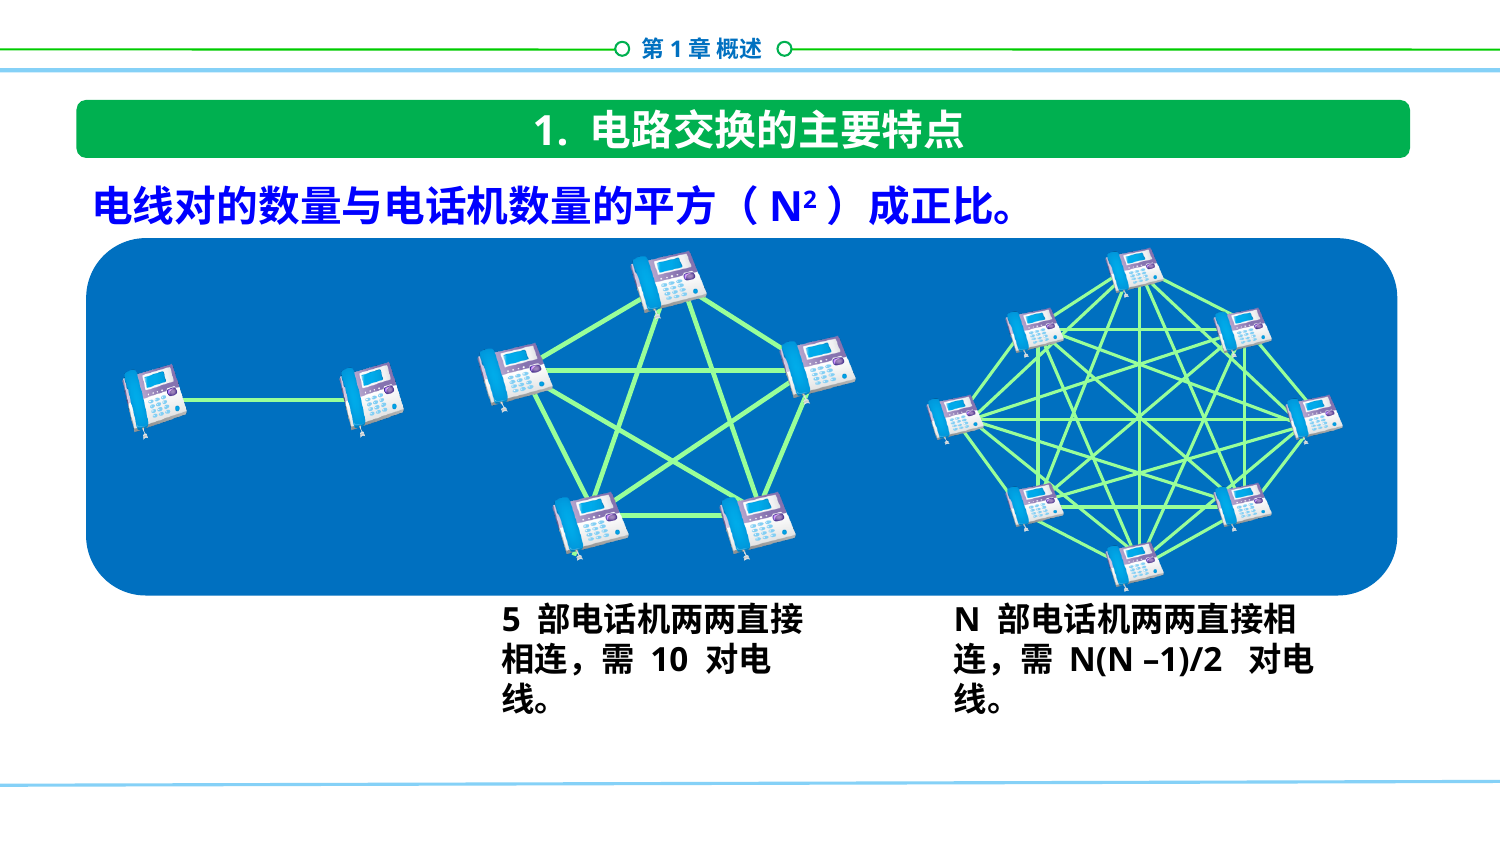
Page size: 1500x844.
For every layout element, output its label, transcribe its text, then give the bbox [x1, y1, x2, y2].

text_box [476, 250, 856, 562]
text_box N 部电话机两两直接相连，需 N(N –1)/2 对电线。 [939, 591, 1354, 726]
list 1. 电路交换的主要特点 [204, 99, 1293, 158]
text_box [925, 247, 1344, 592]
list 电线对的数量与电话机数量的平方（N2）成正比。 [76, 159, 1445, 681]
text_box 5 部电话机两两直接相连，需 10 对电线。 [487, 591, 845, 726]
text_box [122, 361, 404, 441]
text_box [84, 236, 1400, 598]
